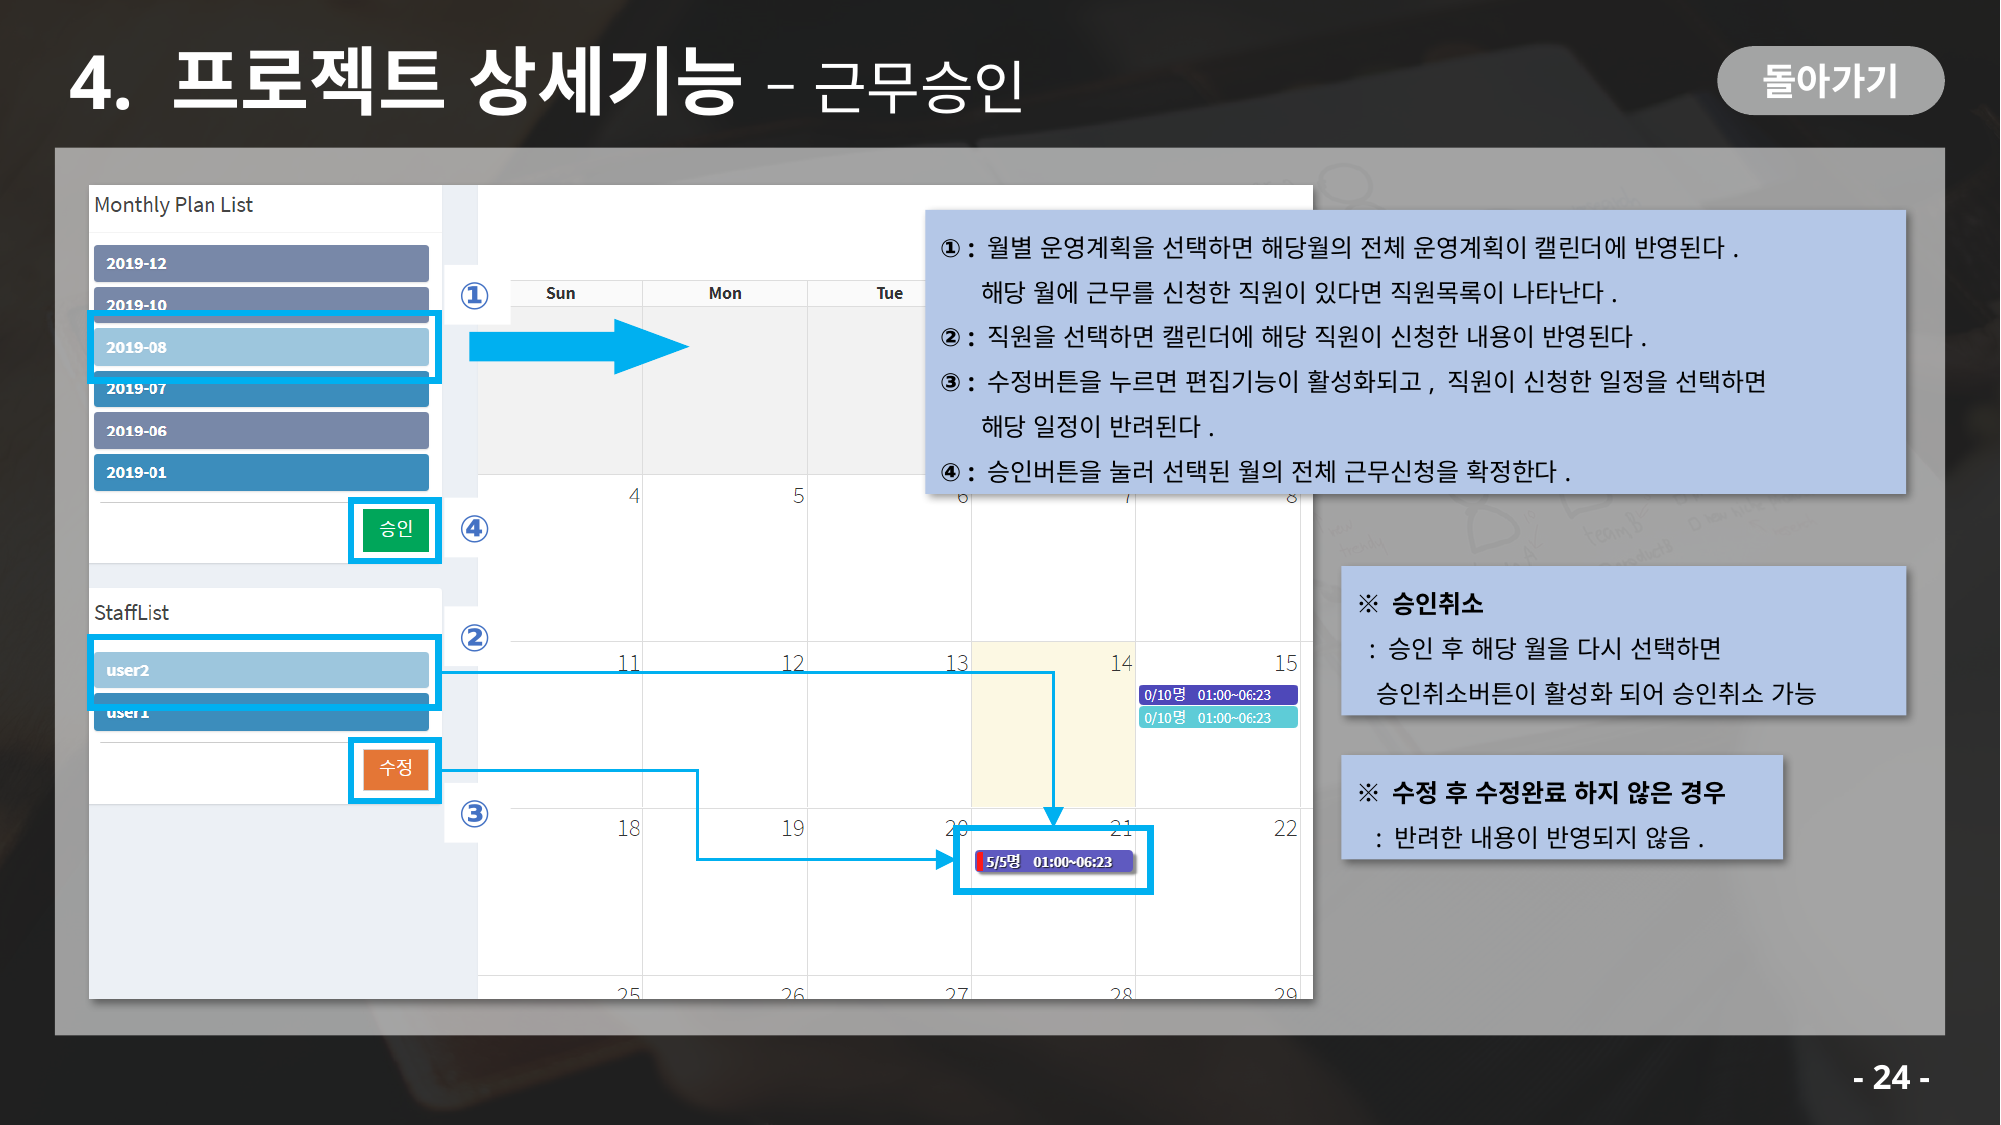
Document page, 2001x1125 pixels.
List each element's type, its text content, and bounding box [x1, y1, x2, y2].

text_box 돌아가기 [1716, 45, 1946, 117]
text_box 4. 프로젝트 상세기능 – 근무승인 [55, 27, 1542, 133]
slide_number 24 [1495, 1049, 1946, 1109]
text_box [89, 185, 1907, 1000]
